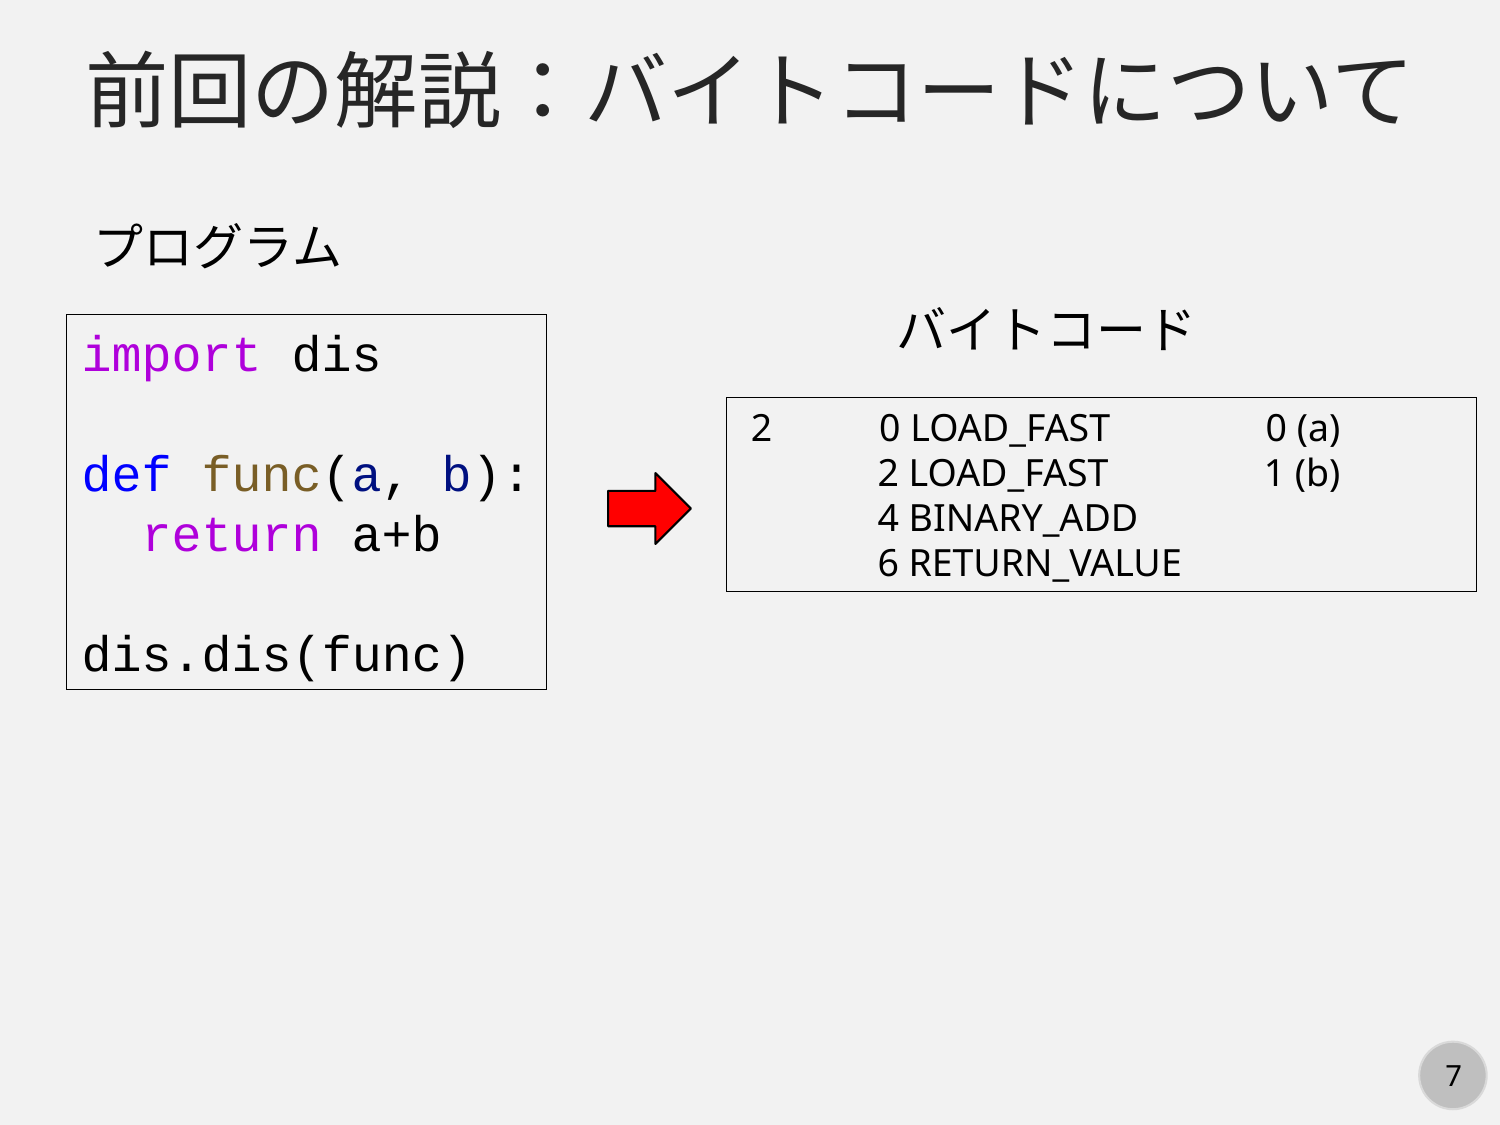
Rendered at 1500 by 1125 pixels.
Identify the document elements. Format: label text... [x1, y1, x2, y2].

text_box プログラム [78, 208, 358, 283]
text_box バイトコード [881, 290, 1212, 366]
list 前回の解説：バイトコードについて [0, 31, 1500, 155]
text_box import dis def func(a, b): return a+b dis.dis(func) [66, 314, 547, 690]
text_box 2 0 LOAD_FAST 0 (a) 2 LOAD_FAST 1 (b) 4 BINARY_ADD 6 RETURN_VALUE [726, 397, 1477, 592]
text_box [607, 472, 692, 545]
